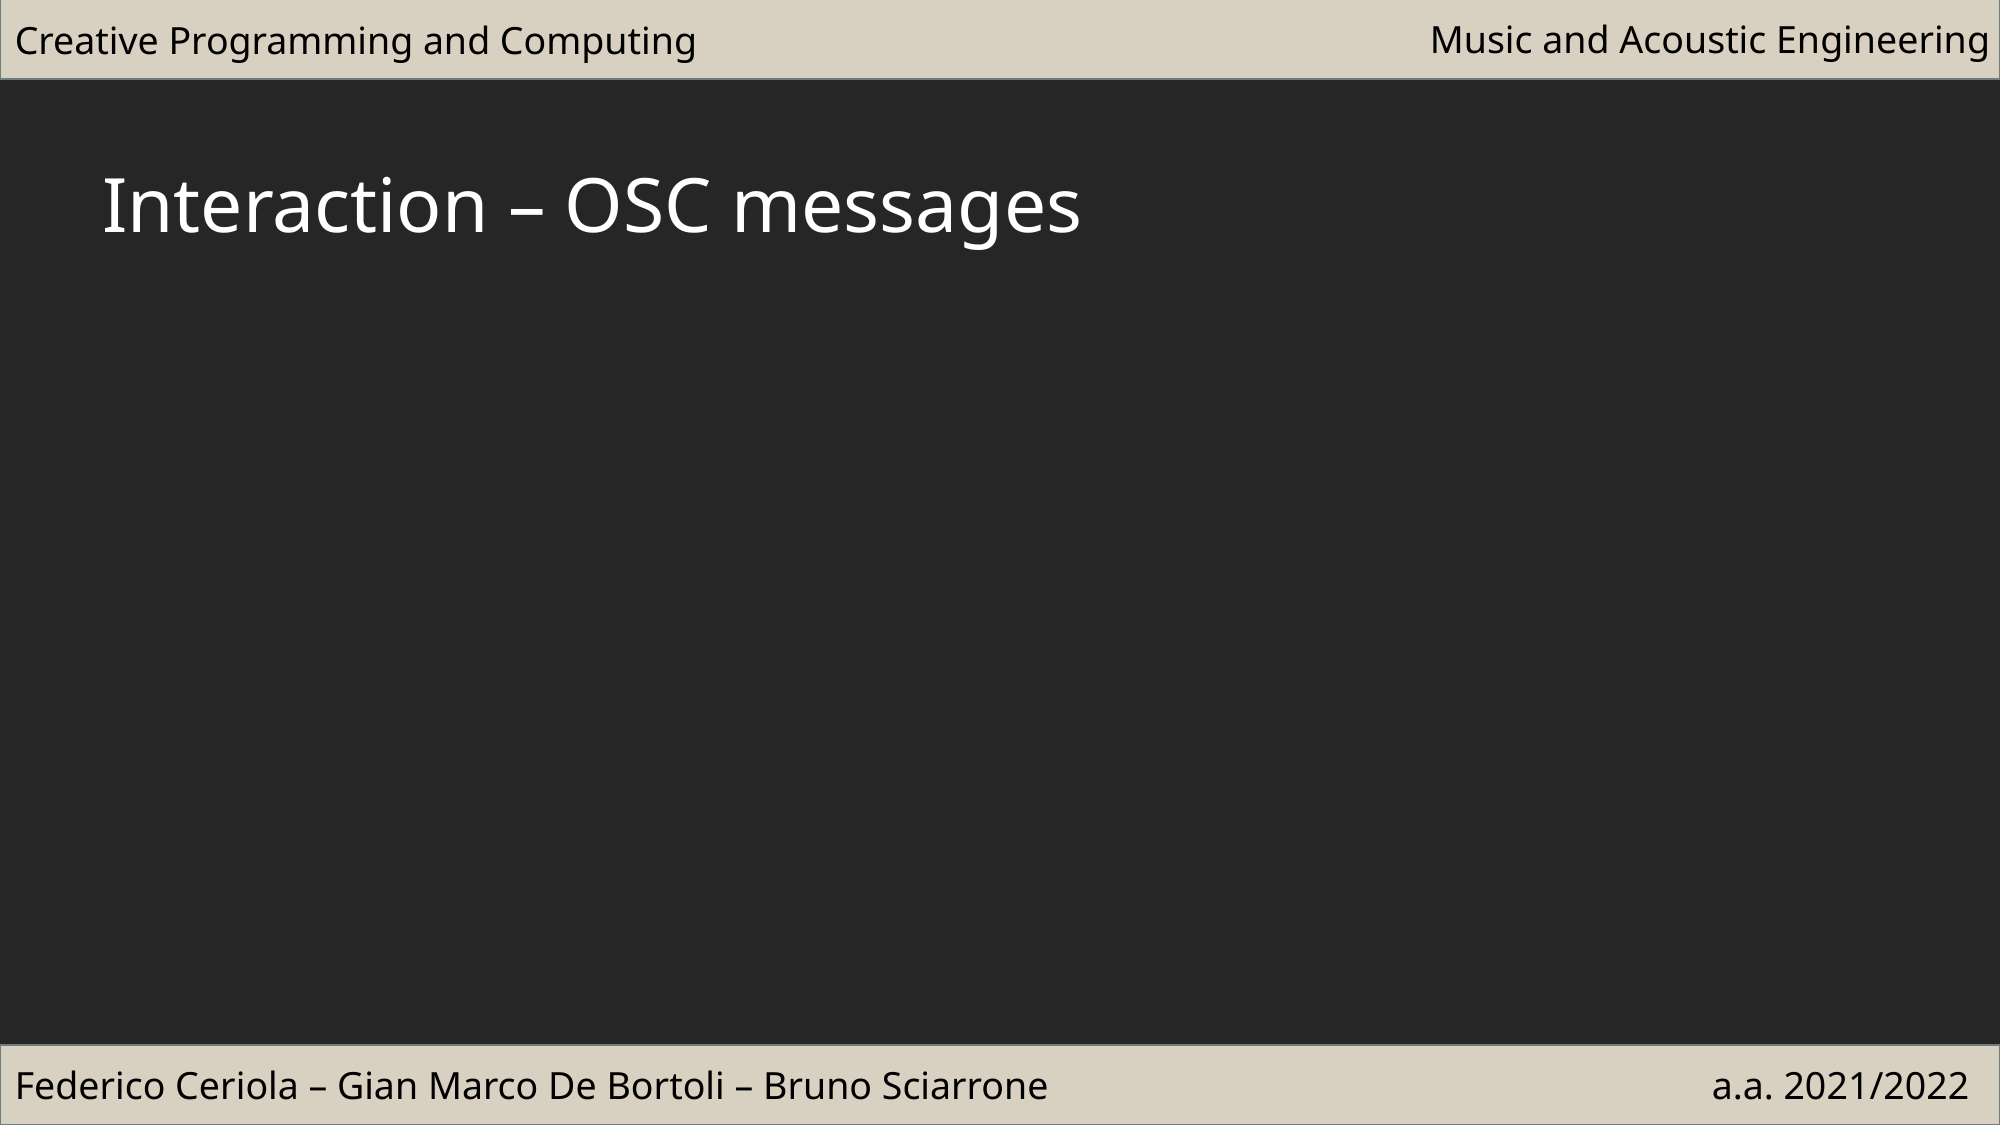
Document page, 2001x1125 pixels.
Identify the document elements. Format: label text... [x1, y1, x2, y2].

text_box Music and Acoustic Engineering [1414, 8, 2000, 69]
text_box Creative Programming and Computing [0, 0, 2000, 80]
text_box a.a. 2021/2022 [1697, 1054, 1985, 1115]
text_box Federico Ceriola – Gian Marco De Bortoli – Bruno Sciarrone [0, 1044, 2000, 1125]
text_box [0, 80, 2000, 1044]
text_box Interaction – OSC messages [87, 149, 1098, 255]
